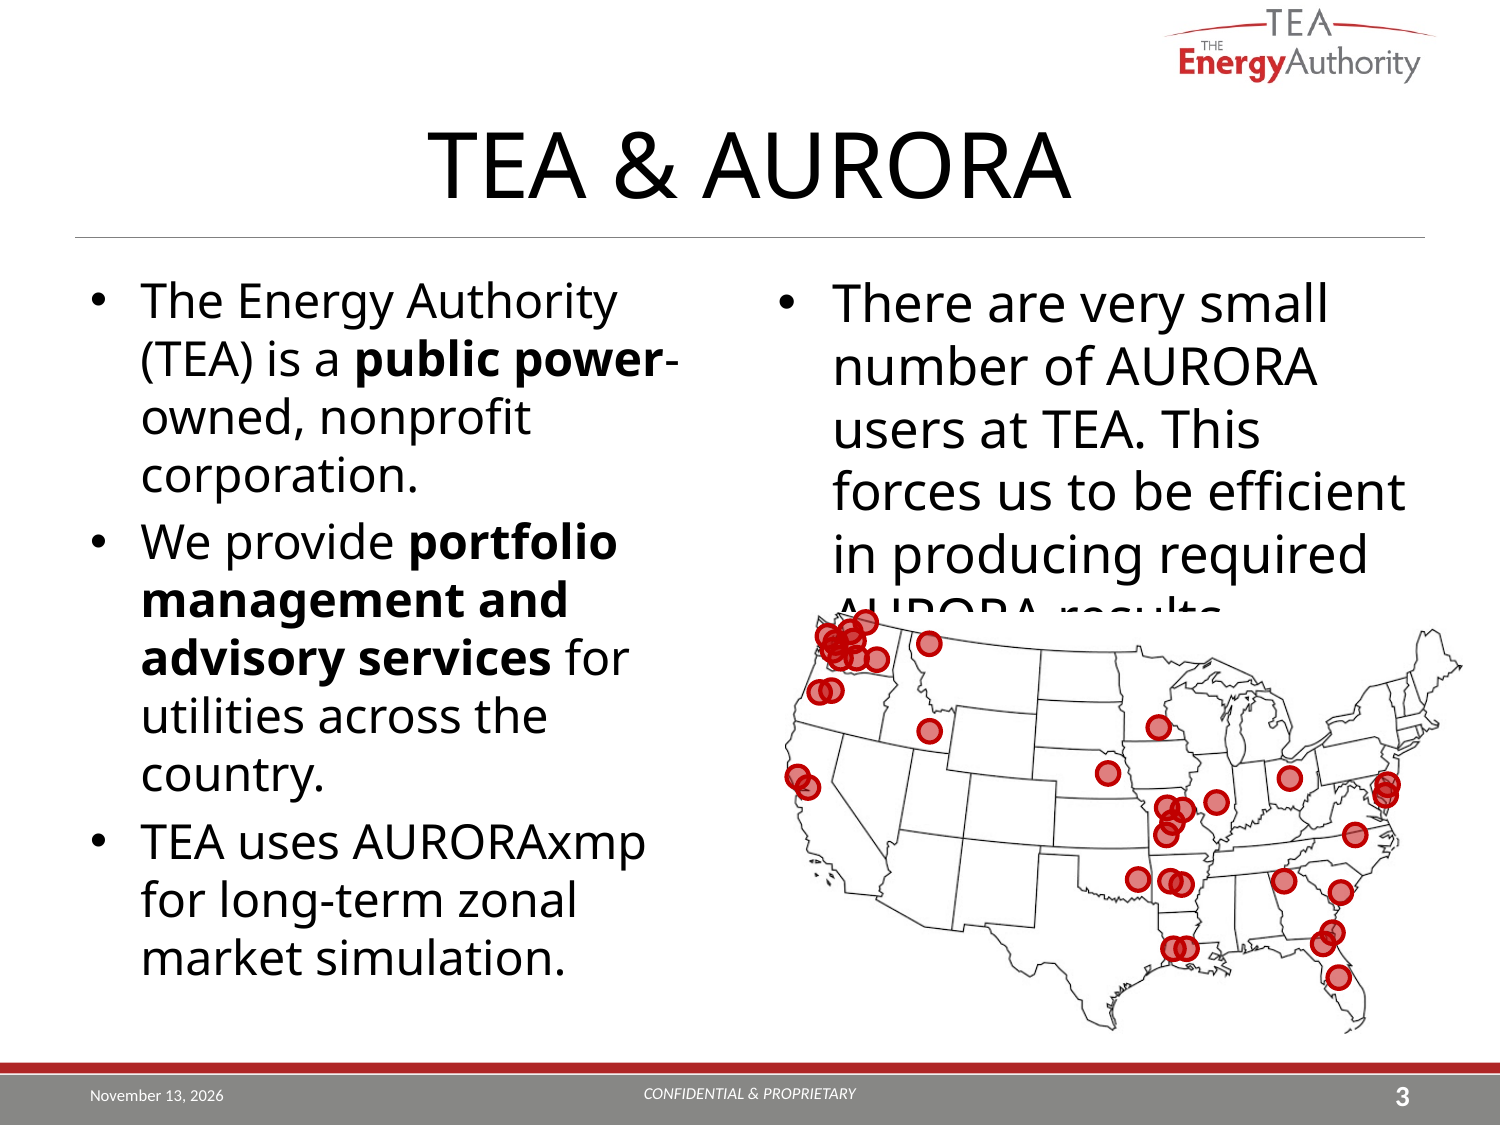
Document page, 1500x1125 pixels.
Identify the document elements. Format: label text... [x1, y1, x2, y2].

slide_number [75, 1065, 425, 1125]
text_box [784, 610, 1463, 1034]
picture [1162, 0, 1438, 92]
footer CONFIDENTIAL & PROPRIETARY [512, 1062, 988, 1123]
list The Energy Authority (TEA) is a public power-owned, nonprofit corporation. We provide portfolio management and advisory services for utilities across the country. TEA uses AURORAxmp for long-term zonal market simulation. [75, 262, 738, 1005]
list There are very small number of AURORA users at TEA. This forces us to be efficient in producing required AURORA results. [762, 262, 1425, 663]
title TEA & AURORA [75, 90, 1425, 233]
slide_number 3 [1074, 1065, 1425, 1125]
